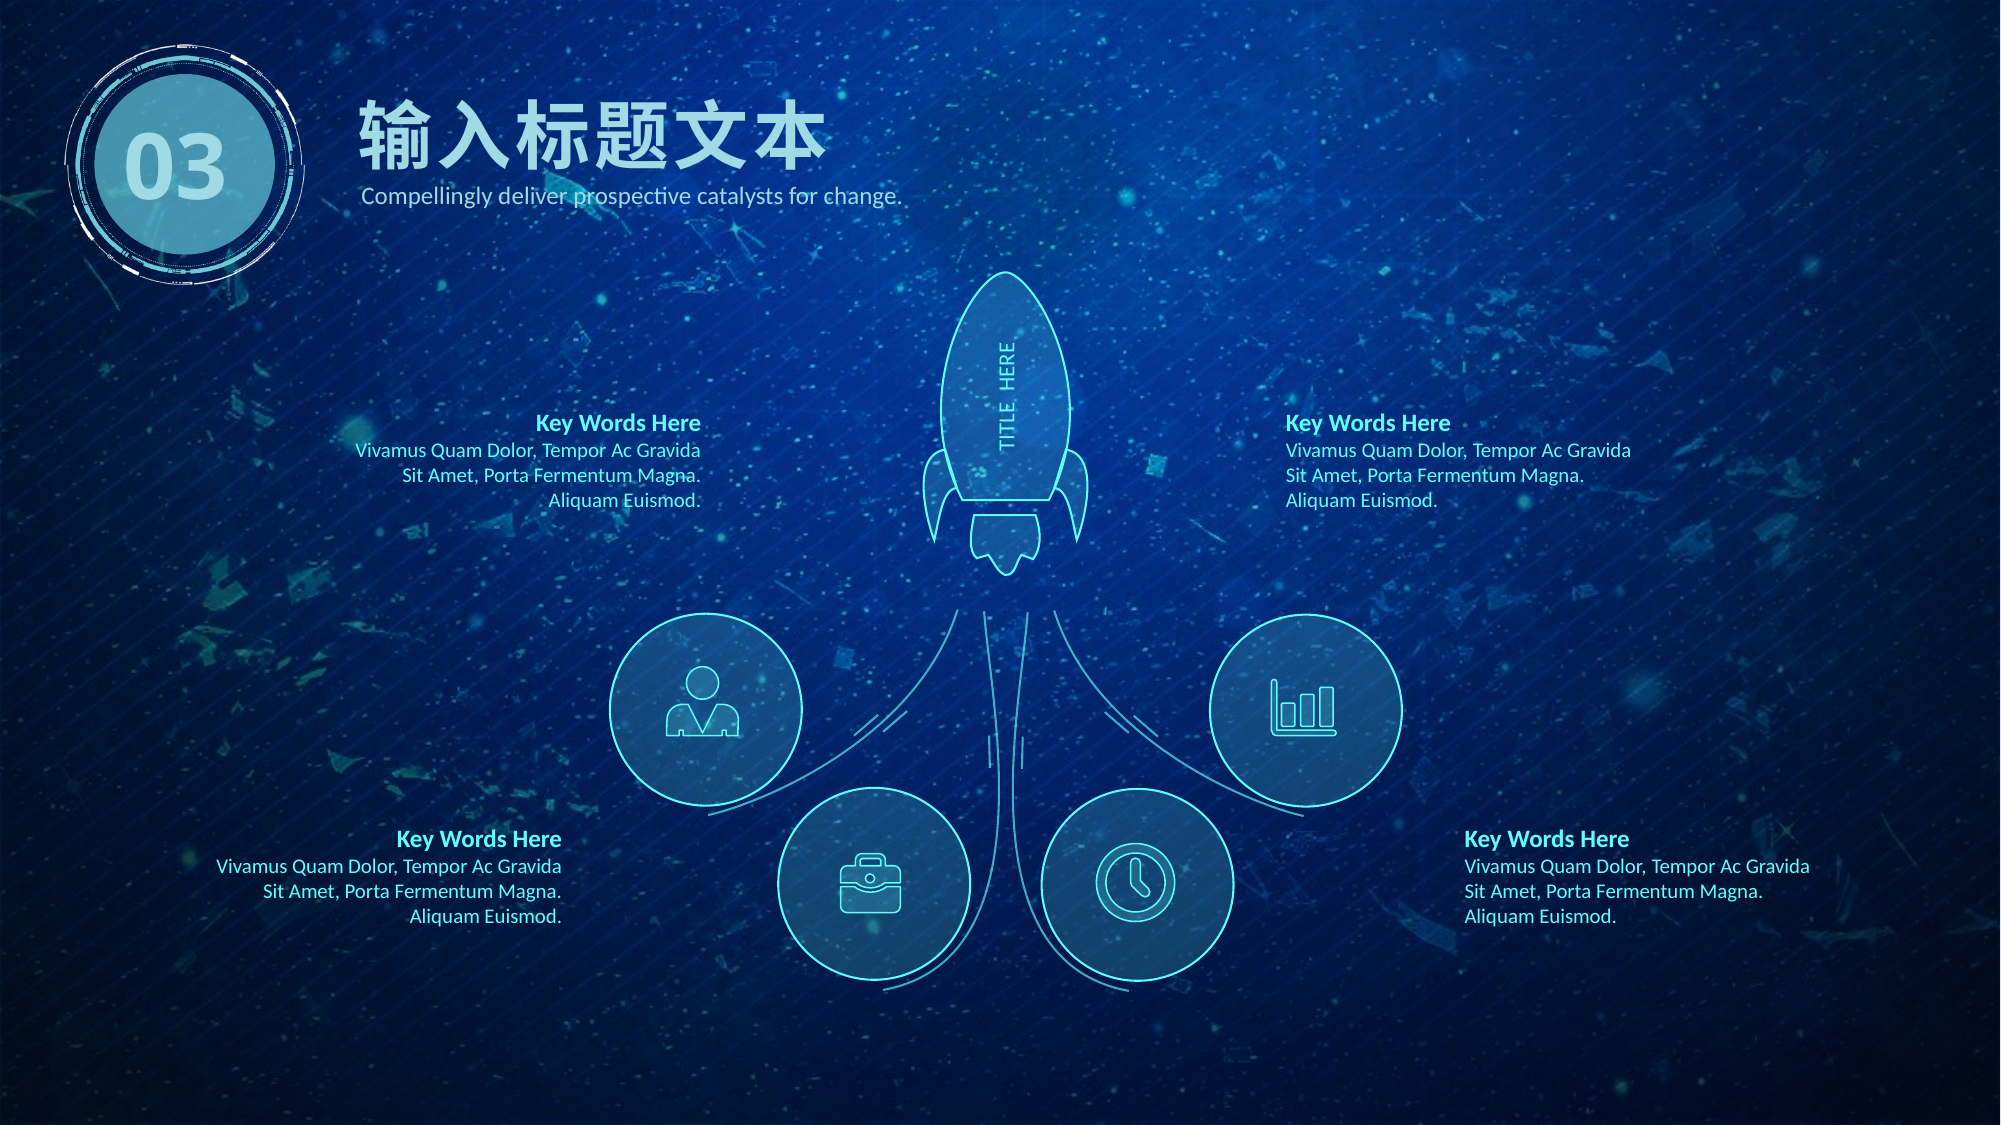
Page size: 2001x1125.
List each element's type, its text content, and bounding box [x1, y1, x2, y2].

text_box Key Words Here Vivamus Quam Dolor, Tempor Ac Gravida Sit Amet, Porta Fermentum Magna. Aliquam Euismod. [175, 785, 577, 935]
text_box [708, 609, 1304, 991]
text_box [609, 613, 802, 806]
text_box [1041, 788, 1234, 981]
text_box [1210, 614, 1402, 807]
text_box Key Words Here Vivamus Quam Dolor, Tempor Ac Gravida Sit Amet, Porta Fermentum Magna. Aliquam Euismod. [1271, 369, 1672, 519]
picture [0, 0, 2001, 1125]
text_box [923, 272, 1088, 575]
text_box Key Words Here Vivamus Quam Dolor, Tempor Ac Gravida Sit Amet, Porta Fermentum Magna. Aliquam Euismod. [314, 369, 716, 519]
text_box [342, 81, 1026, 218]
text_box Key Words Here Vivamus Quam Dolor, Tempor Ac Gravida Sit Amet, Porta Fermentum Magna. Aliquam Euismod. [1449, 785, 1851, 935]
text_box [778, 787, 971, 980]
